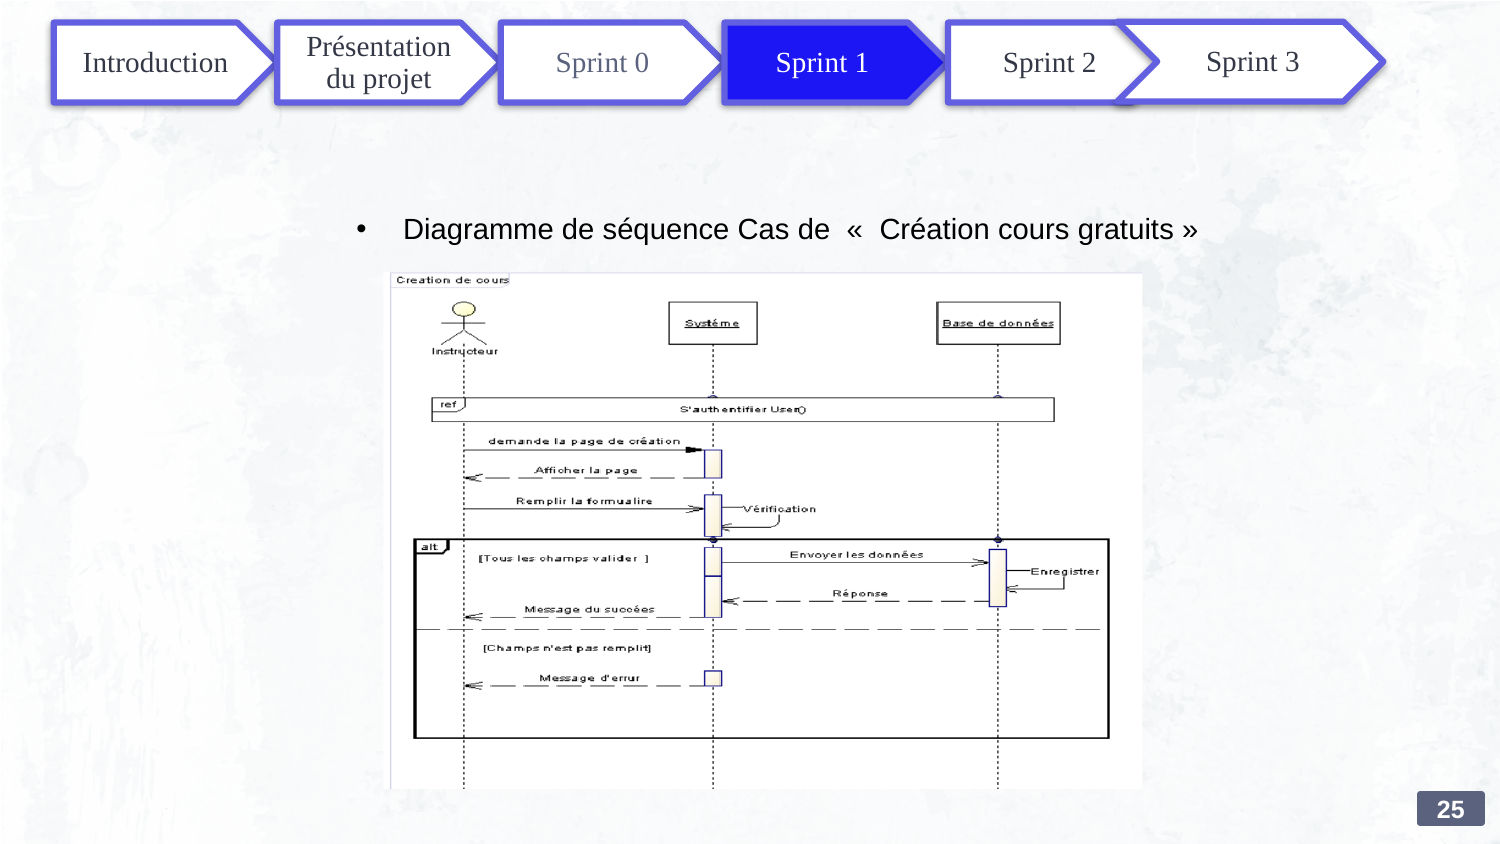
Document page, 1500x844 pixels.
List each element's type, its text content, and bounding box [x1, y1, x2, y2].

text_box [1116, 21, 1384, 102]
text_box 25 [1420, 794, 1482, 823]
text_box Diagramme de séquence Cas de « Création cours gratuits » [341, 203, 1251, 253]
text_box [53, 22, 1114, 103]
picture [2, 2, 1500, 844]
